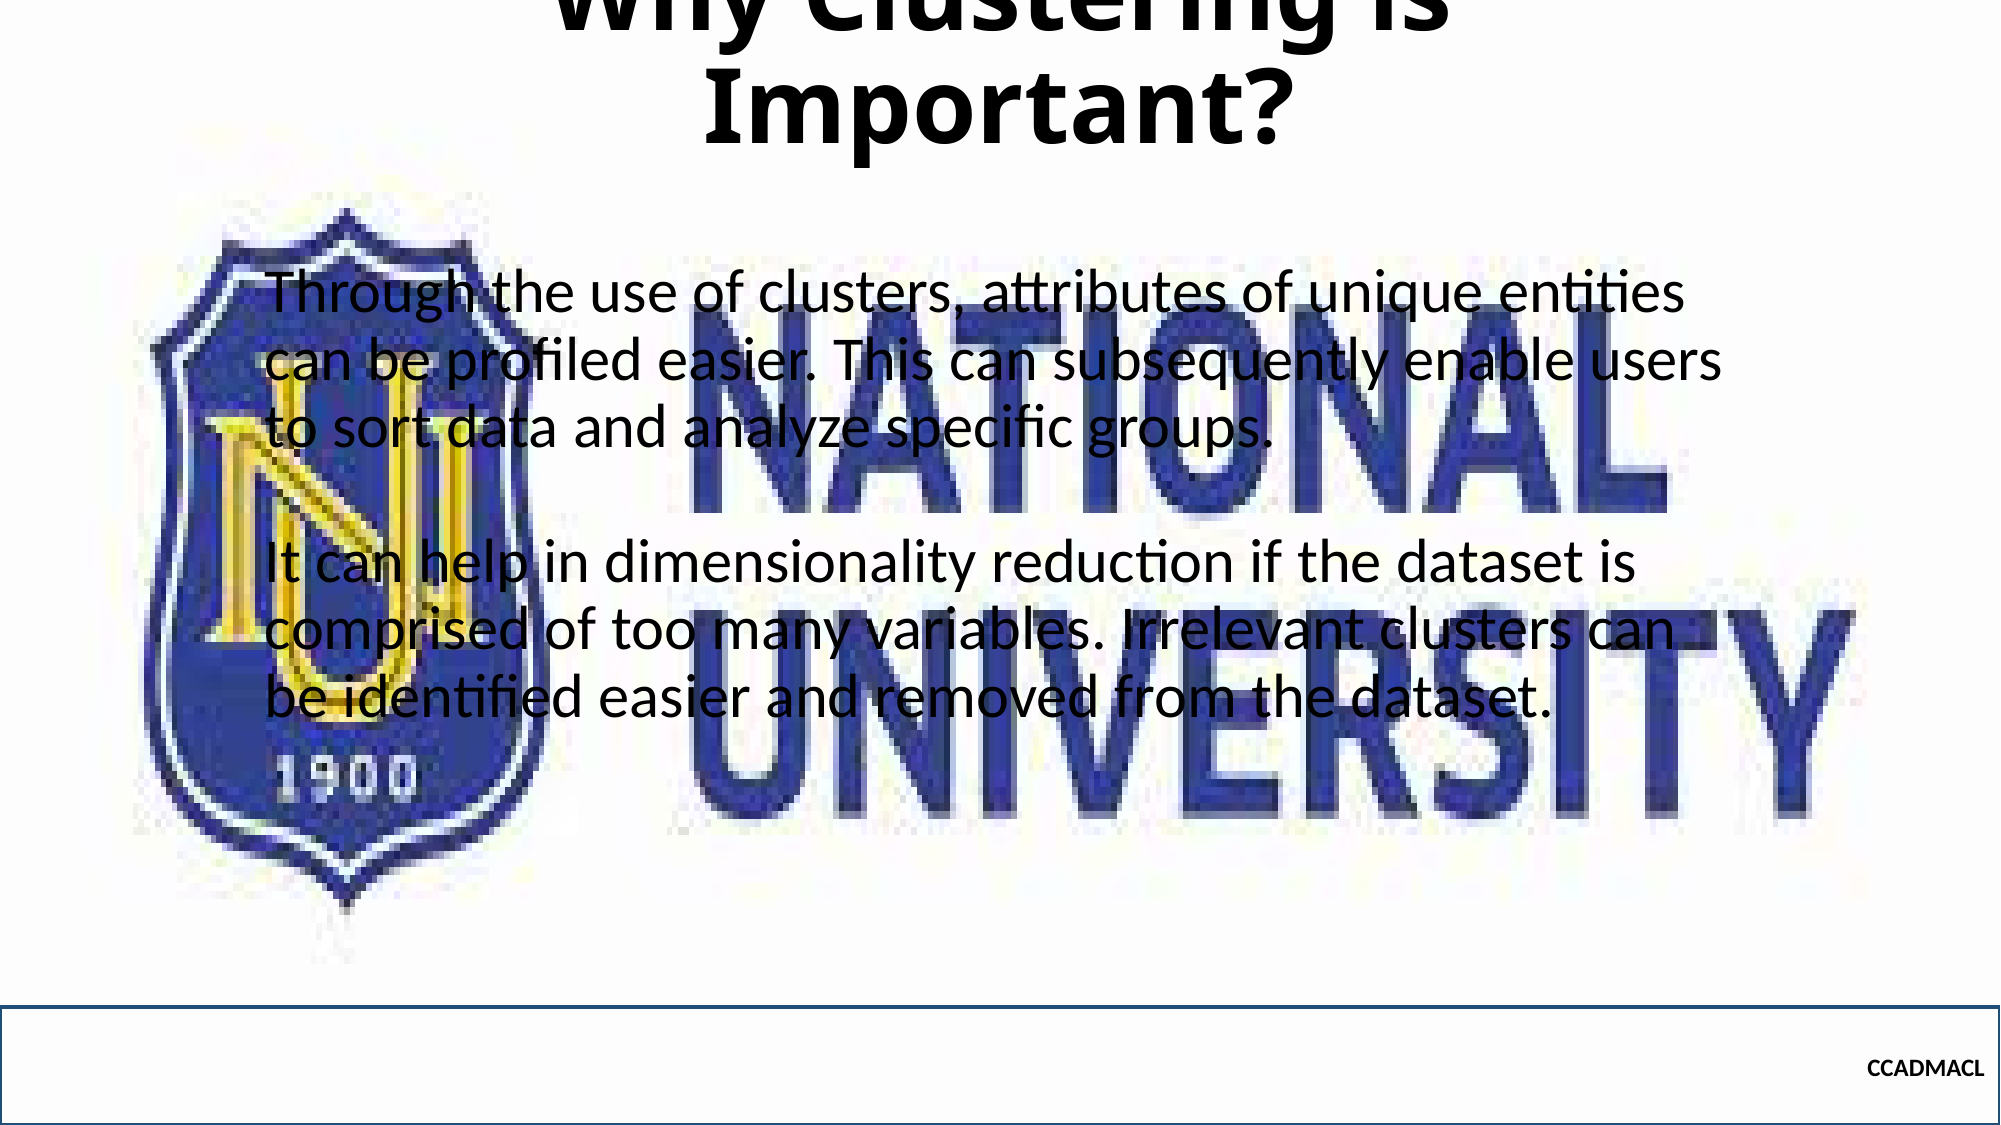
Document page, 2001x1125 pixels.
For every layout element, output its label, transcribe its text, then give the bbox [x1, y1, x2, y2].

footer CCADMACL [0, 1007, 2000, 1125]
picture [0, 0, 2000, 1007]
text_box Through the use of clusters, attributes of unique entities can be profiled easier. This can subsequently enable users to sort data and analyze specific groups. It can help in dimensionality reduction if the dataset is comprised of too many variables. Irrelevant clusters can be identified easier and removed from the dataset. [249, 192, 1750, 941]
title Why Clustering is Important? [249, 55, 1750, 174]
